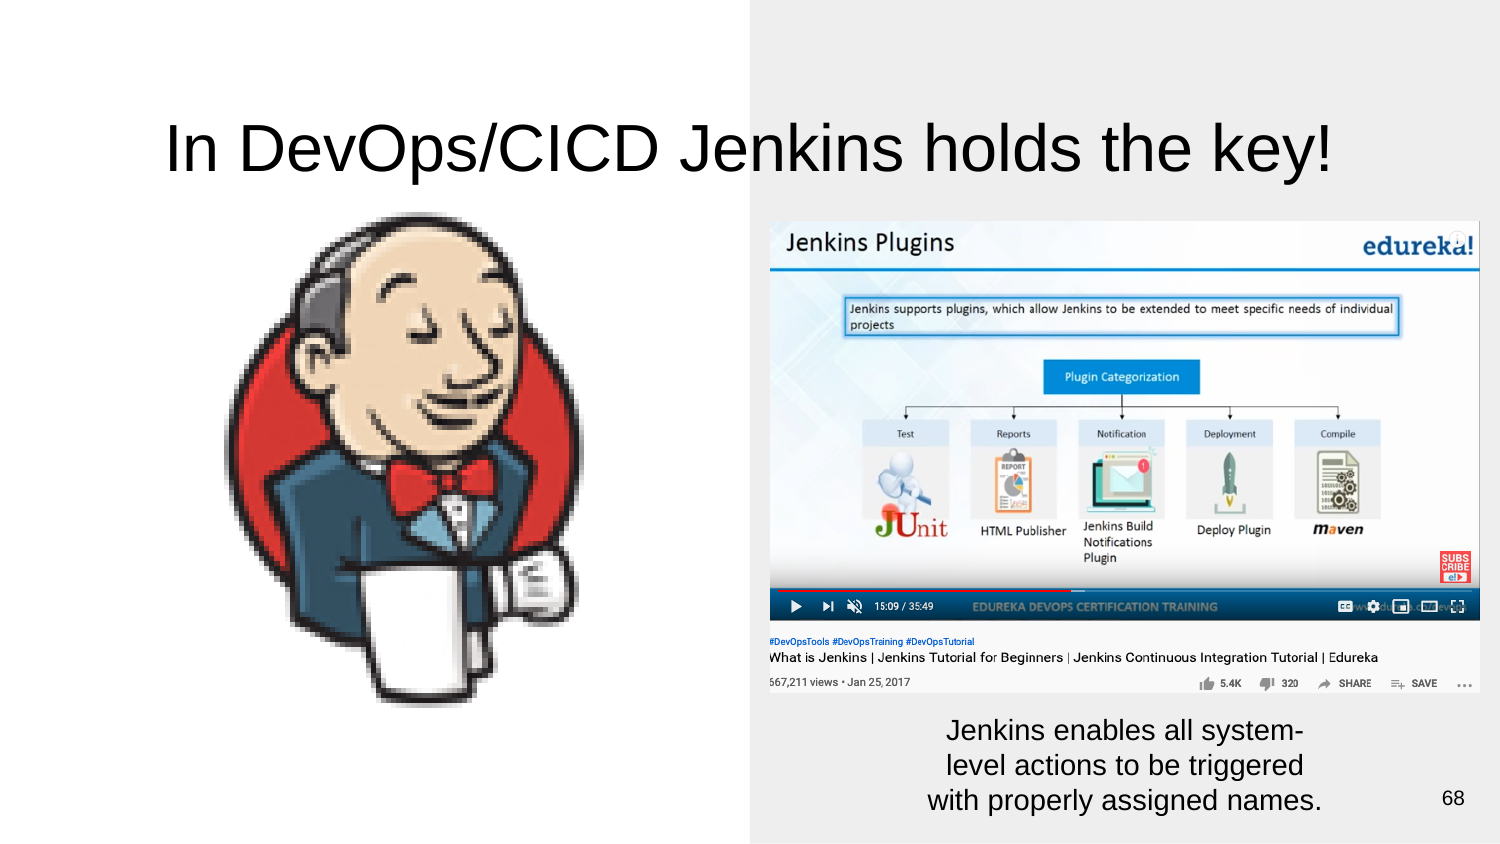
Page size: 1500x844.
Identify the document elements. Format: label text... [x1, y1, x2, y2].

picture [770, 221, 1481, 694]
slide_number 68 [1389, 764, 1480, 830]
picture [209, 186, 625, 735]
text_box Jenkins enables all system-level actions to be triggered with properly assigned names. [905, 704, 1346, 824]
title In DevOps/CICD Jenkins holds the key! [123, 68, 1377, 222]
